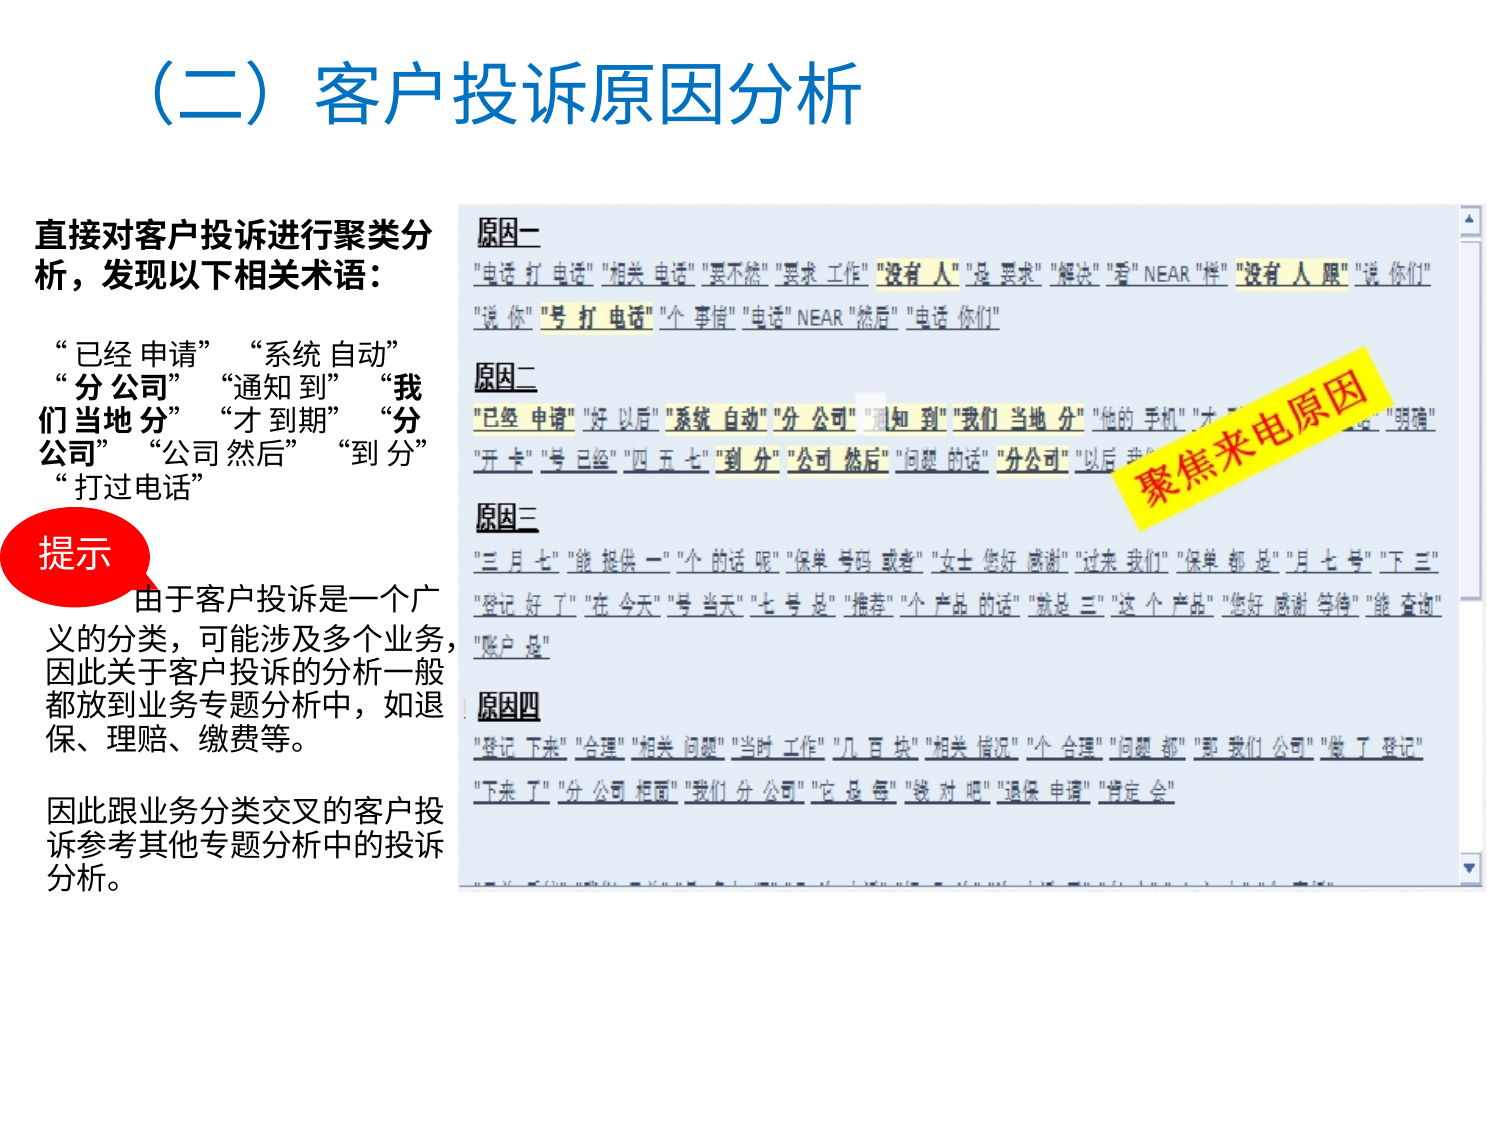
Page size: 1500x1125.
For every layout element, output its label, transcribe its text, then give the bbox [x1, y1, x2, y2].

text_box 义的分类，可能涉及多个业务， 因此关于客户投诉的分析一般 都放到业务专题分析中，如退 保、理赔、缴费等。 [45, 616, 452, 764]
text_box [0, 511, 133, 610]
text_box “已经 申请” “系统 自动” “分 公司” “通知 到” “我 们 当地 分” “才 到期” “分 公司” “公司 然后” “到 分” “打过电话” 提示 [38, 333, 445, 583]
picture [458, 203, 1486, 892]
text_box 因此跟业务分类交叉的客户投 诉参考其他专题分析中的投诉 分析。 [46, 789, 446, 904]
text_box [0, 0, 1500, 1125]
text_box 直接对客户投诉进行聚类分 析，发现以下相关术语： [34, 212, 434, 302]
text_box 由于客户投诉是一个广 [133, 583, 442, 616]
text_box （二）客户投诉原因分析 [107, 64, 865, 141]
